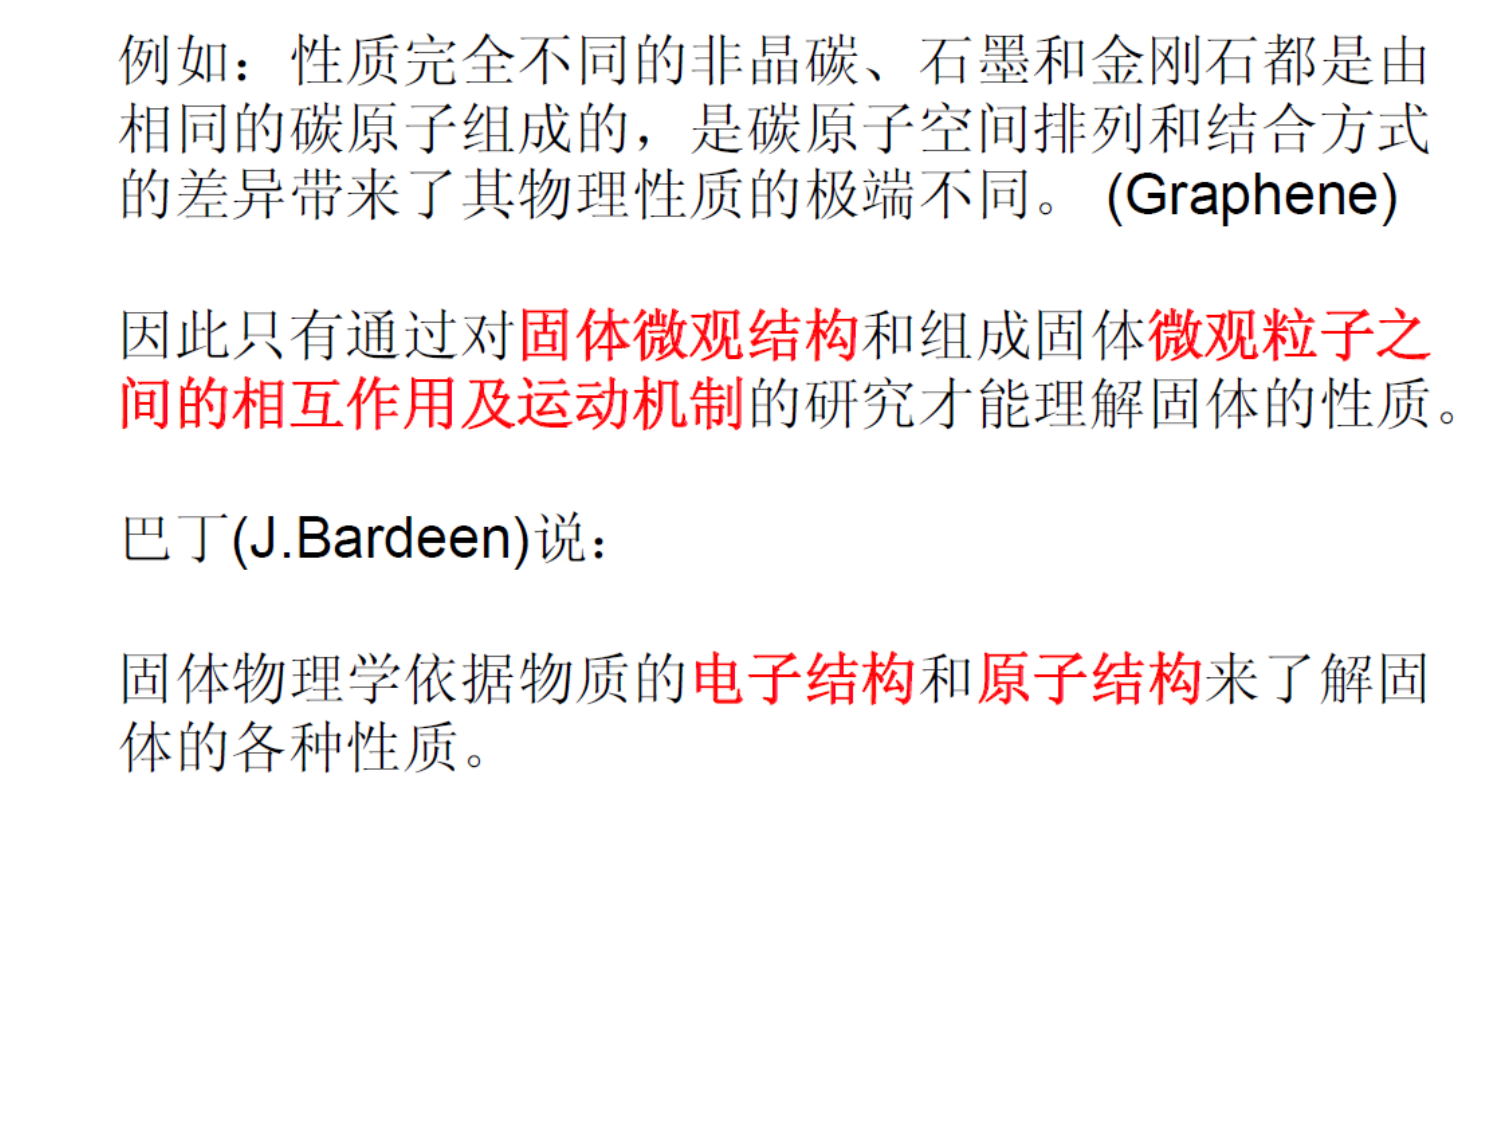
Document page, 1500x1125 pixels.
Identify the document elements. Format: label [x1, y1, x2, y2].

picture [74, 0, 1473, 897]
